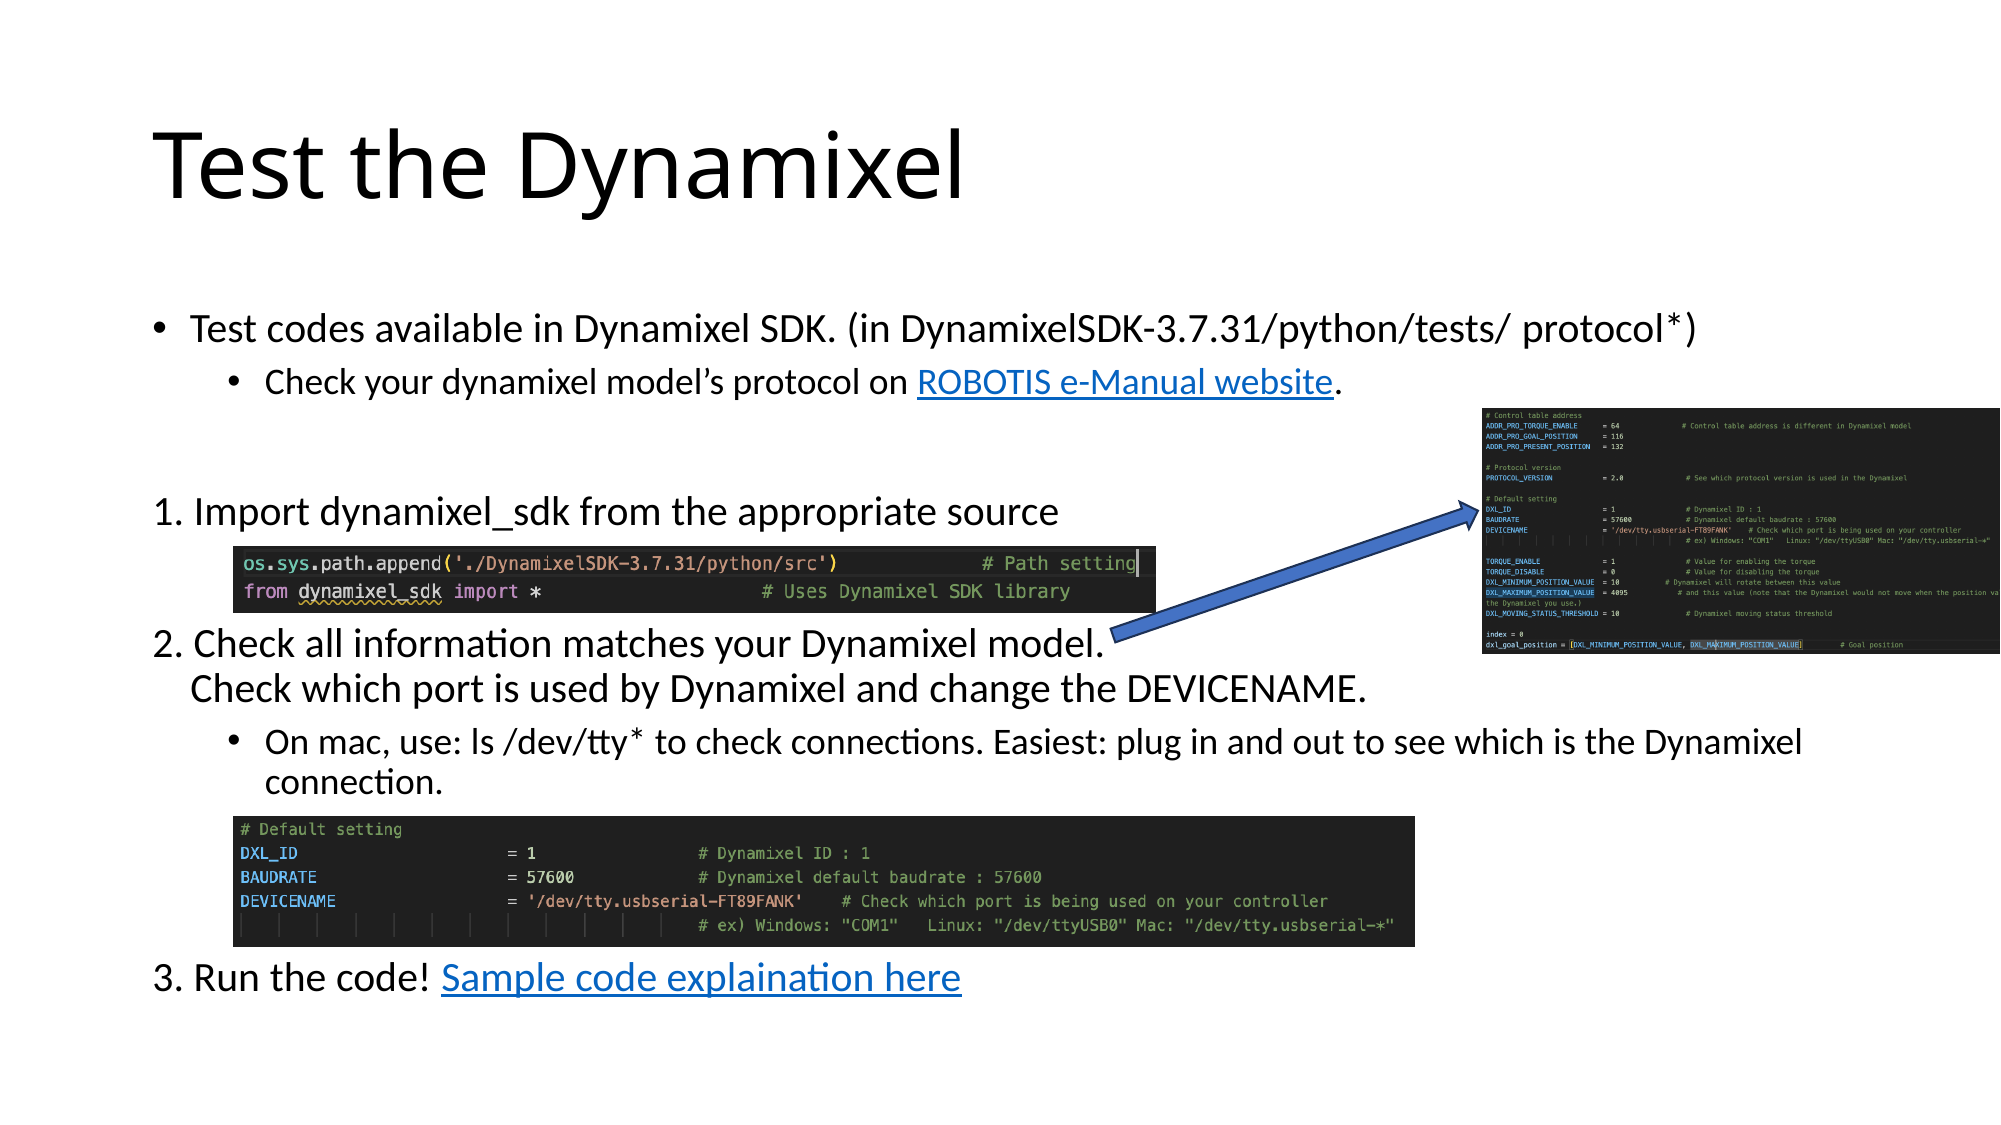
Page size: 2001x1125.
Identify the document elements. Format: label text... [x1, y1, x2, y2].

text_box [1109, 499, 1480, 644]
picture [1482, 408, 2000, 654]
list Test codes available in Dynamixel SDK. (in DynamixelSDK-3.7.31/python/tests/ protocol*) Check your dynamixel model’s protocol on ROBOTIS e-Manual website. 1. Import dynamixel_sdk from the appropriate source 2. Check all information matches your Dynamixel model. Check which port is used by Dynamixel and change the DEVICENAME. On mac, use: ls /dev/tty* to check connections. Easiest: plug in and out to see which is the Dynamixel connection. 3. Run the code! Sample code explaination here [137, 299, 1863, 1083]
picture [233, 816, 1415, 947]
picture [233, 546, 1156, 613]
title Test the Dynamixel [137, 59, 1863, 278]
